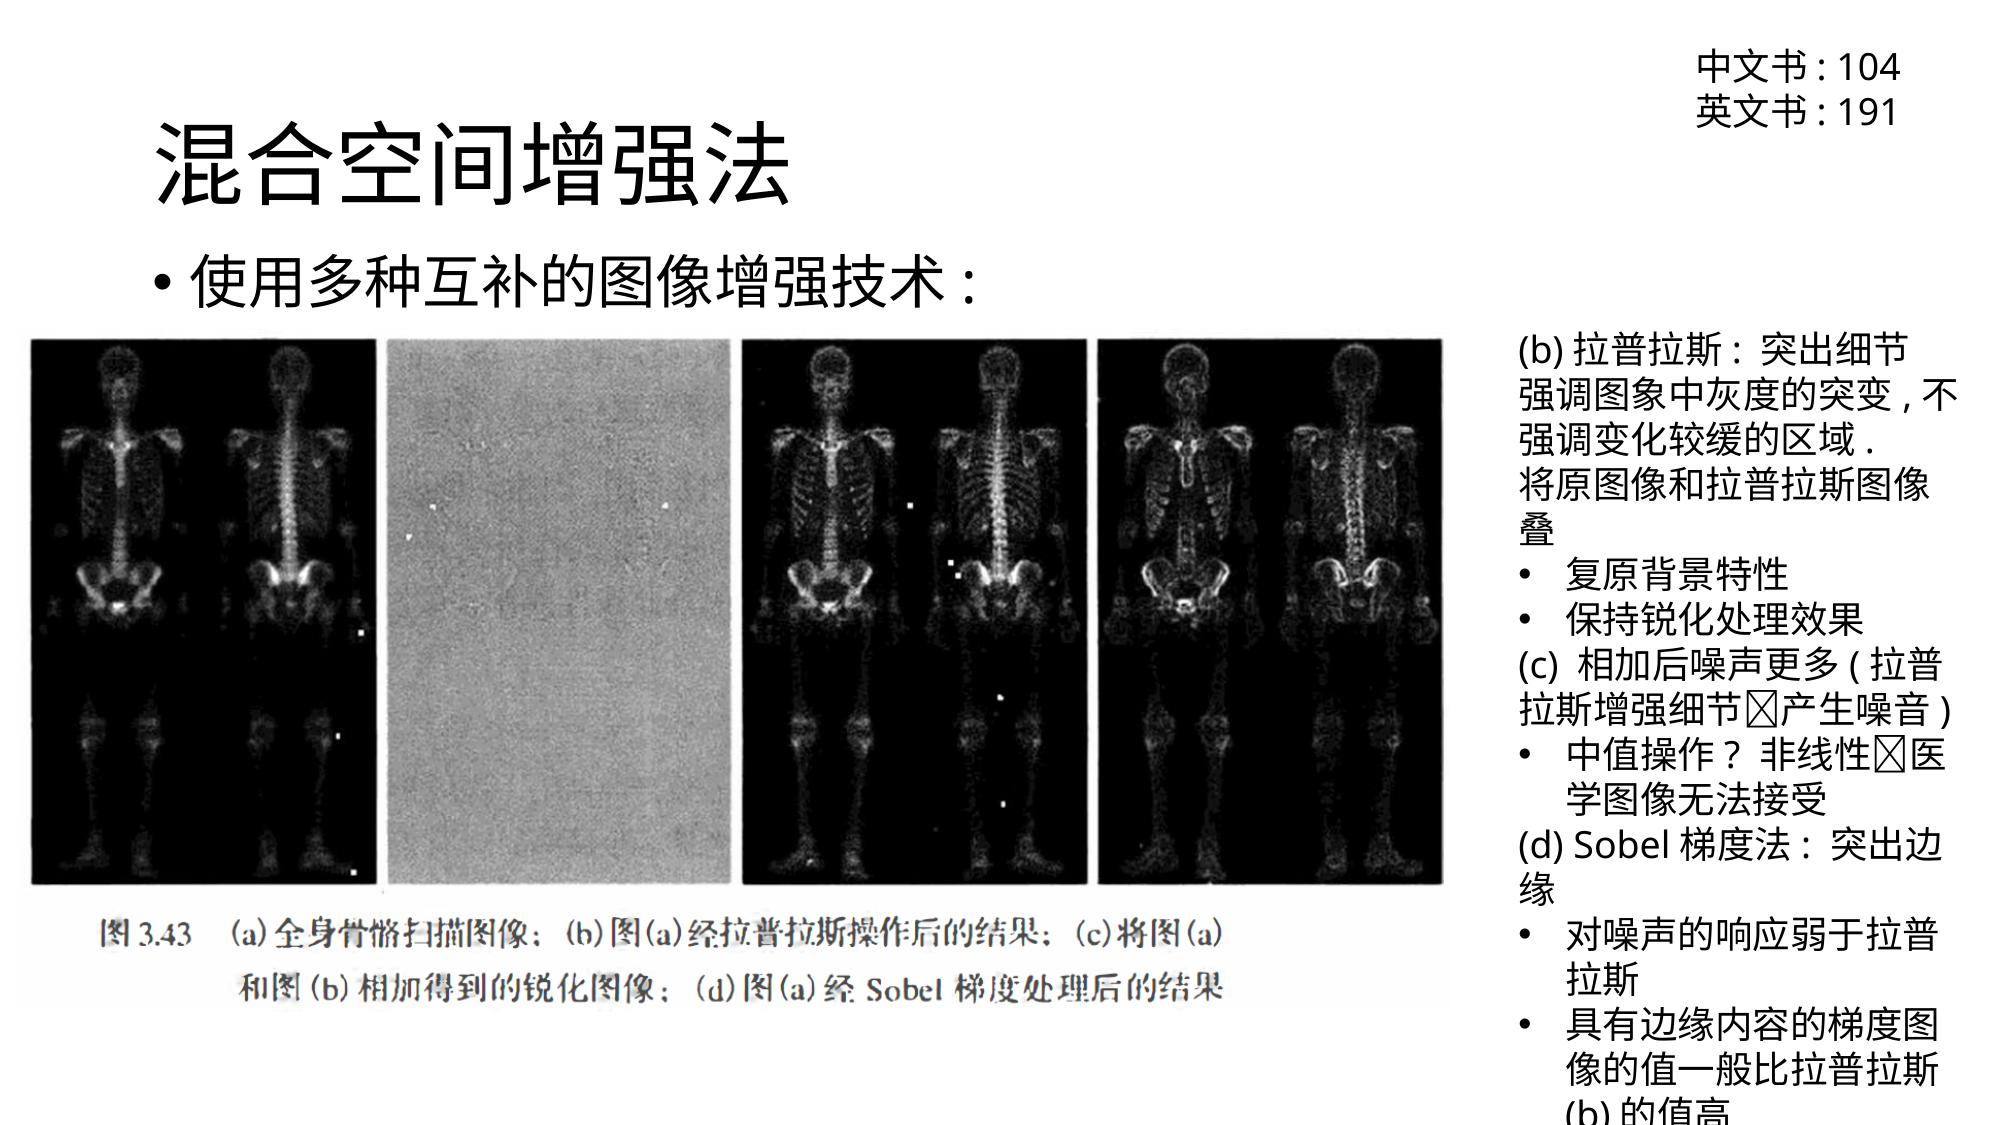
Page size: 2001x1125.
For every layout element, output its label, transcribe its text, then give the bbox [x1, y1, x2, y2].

list 使用多种互补的图像增强技术: [137, 245, 1863, 960]
title 混合空间增强法 [137, 59, 1863, 245]
picture [18, 328, 1451, 1012]
text_box 中文书: 104 英文书: 191 [1680, 35, 1920, 140]
text_box (b)拉普拉斯: 突出细节 强调图象中灰度的突变,不强调变化较缓的区域. 将原图像和拉普拉斯图像叠 复原背景特性 保持锐化处理效果 (c) 相加后噪声更多(拉普拉斯增强细节产生噪音) 中值操作? 非线性医学图像无法接受 (d) Sobel梯度法: 突出边缘 对噪声的响应弱于拉普拉斯 具有边缘内容的梯度图像的值一般比拉普拉斯(b)的值高 [1503, 318, 1982, 1125]
